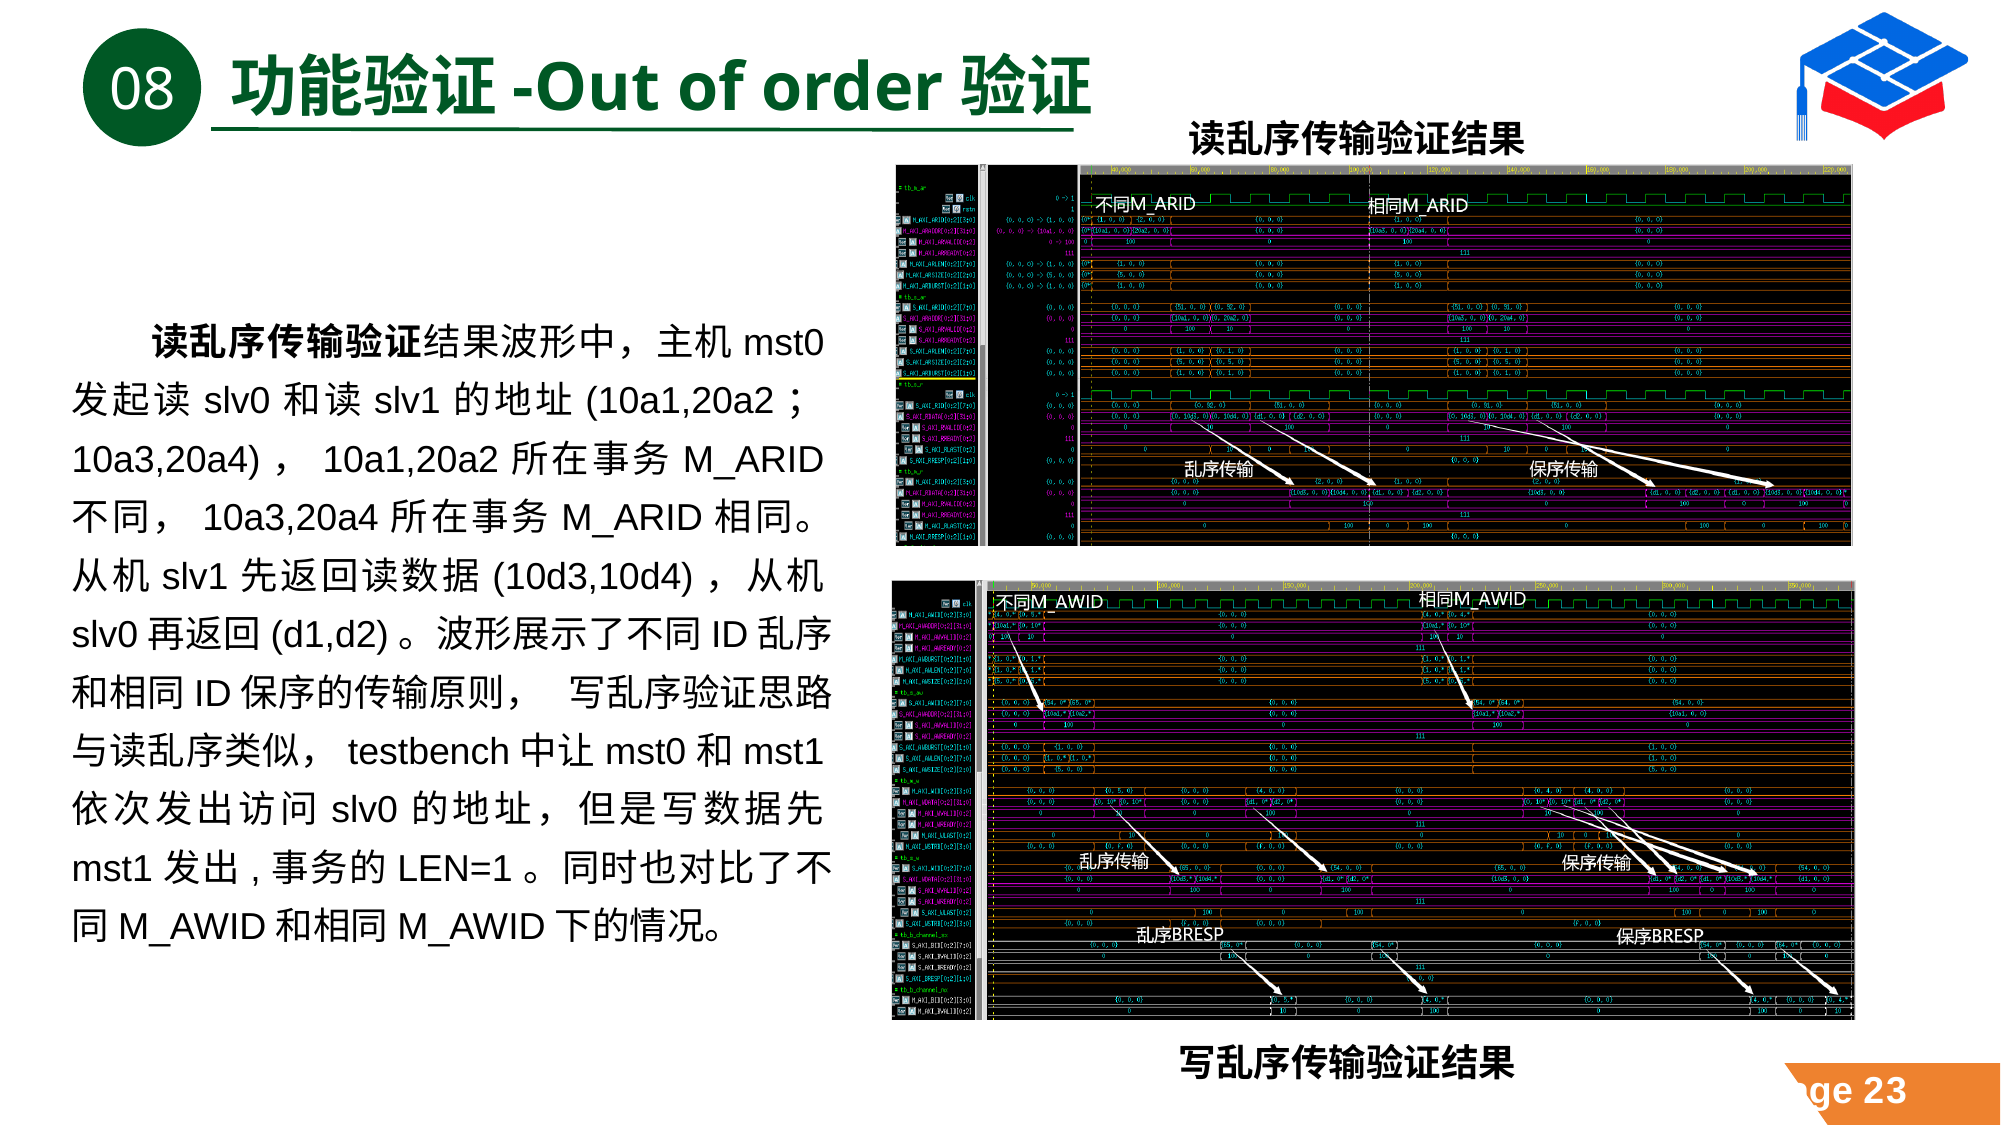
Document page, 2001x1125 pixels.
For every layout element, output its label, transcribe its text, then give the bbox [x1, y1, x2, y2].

picture [894, 164, 1853, 547]
text_box 写乱序传输验证结果 [1164, 1031, 1558, 1091]
picture [1767, 12, 2000, 142]
picture [891, 580, 1857, 1020]
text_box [70, 27, 215, 147]
text_box 功能验证-Out of order验证 [218, 38, 1443, 130]
text_box 读乱序传输验证结果 [1174, 108, 1552, 164]
text_box 读乱序传输验证结果波形中，主机mst0发起读slv0和读slv1的地址(10a1,20a2；10a3,20a4)，10a1,20a2所在事务M_ARID不同，10a3,20a4所在事务M_ARID相同。从机slv1先返回读数据(10d3,10d4)，从机slv0再返回(d1,d2)。波形展示了不同ID乱序和相同ID保序的传输原则， 写乱序验证思路与读乱序类似，testbench中让mst0和mst1依次发出访问slv0的地址，但是写数据先mst1发出,事务的LEN=1。同时也对比了不同M_AWID和相同M_AWID下的情况。 [56, 296, 848, 955]
